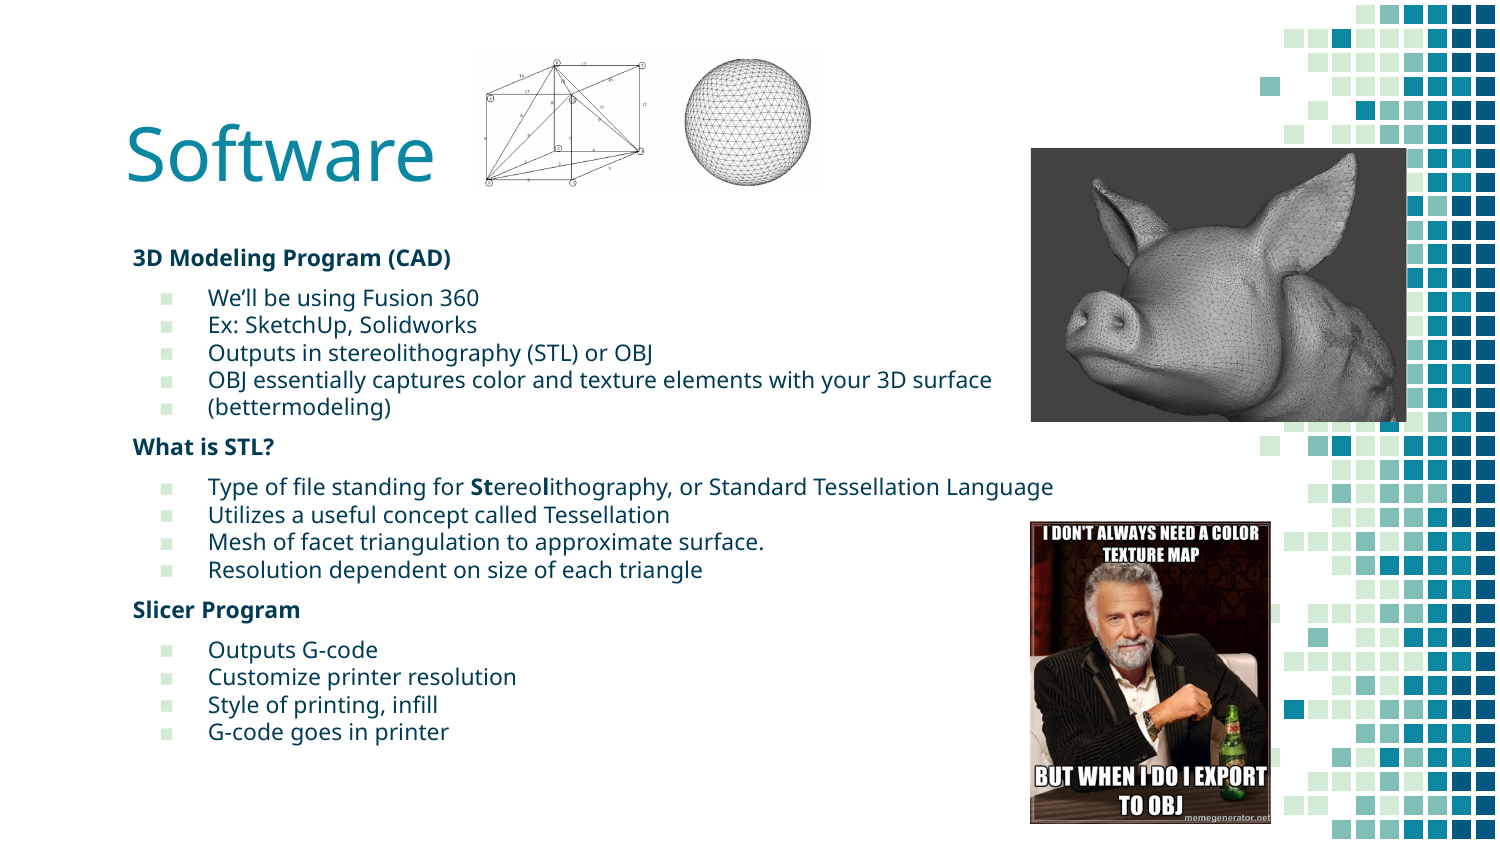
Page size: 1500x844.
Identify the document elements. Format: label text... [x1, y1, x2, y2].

list 3D Modeling Program (CAD) We’ll be using Fusion 360 Ex: SketchUp, Solidworks Outputs in stereolithography (STL) or OBJ OBJ essentially captures color and texture elements with your 3D surface (bettermodeling) What is STL? Type of file standing for Stereolithography, or Standard Tessellation Language Utilizes a useful concept called Tessellation Mesh of facet triangulation to approximate surface. Resolution dependent on size of each triangle Slicer Program Outputs G-code Customize printer resolution Style of printing, infill G-code goes in printer [117, 228, 1227, 717]
picture [1030, 148, 1408, 423]
title Software [110, 70, 1220, 212]
picture [1030, 521, 1271, 825]
picture [470, 48, 820, 190]
